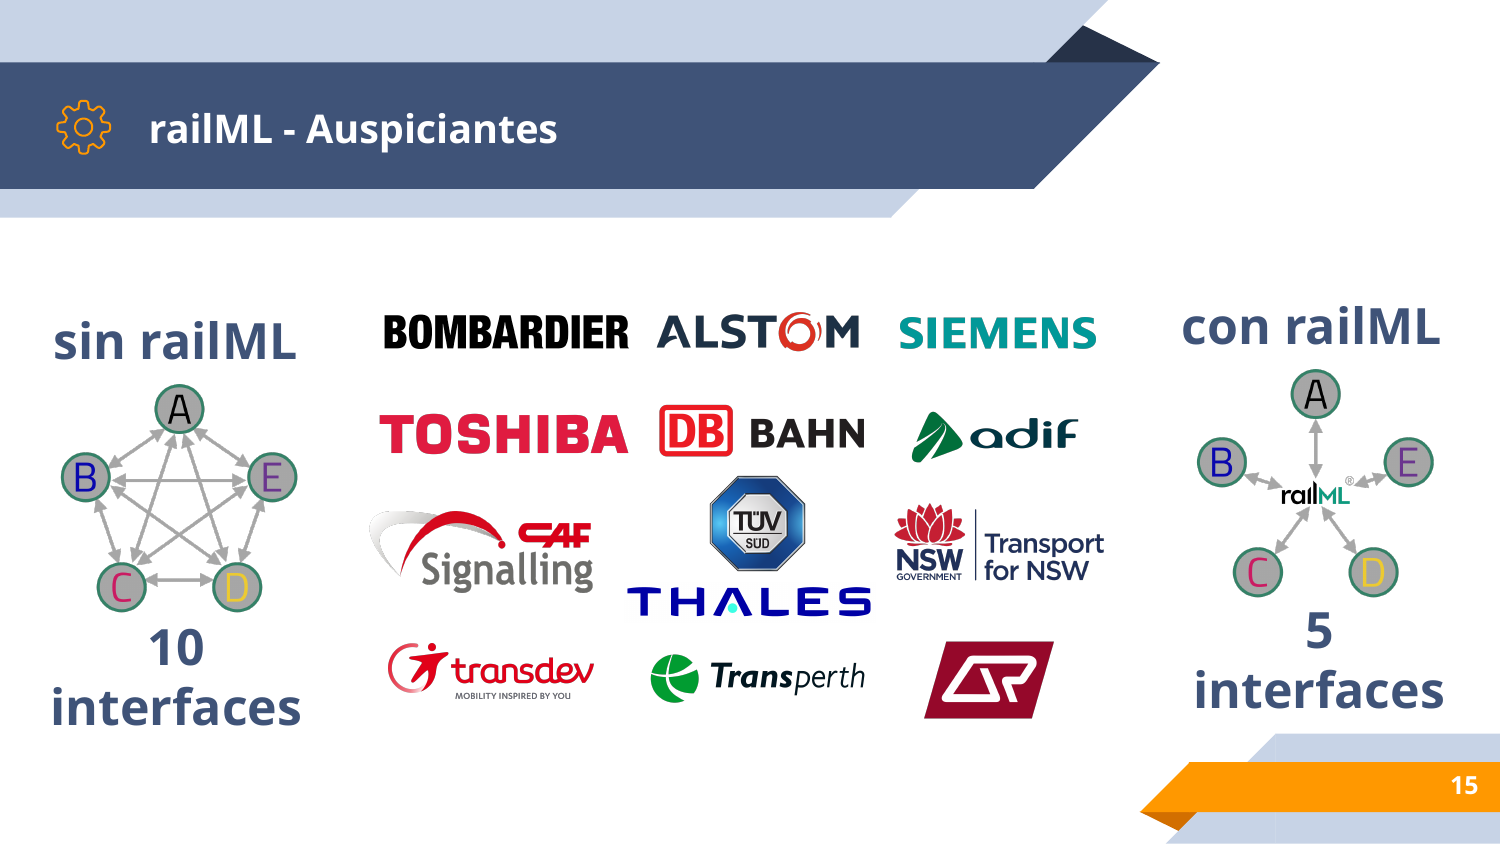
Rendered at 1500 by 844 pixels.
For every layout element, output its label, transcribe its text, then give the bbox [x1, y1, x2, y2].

picture [43, 322, 304, 677]
picture [907, 405, 1083, 468]
slide_number 15 [1249, 760, 1494, 813]
text_box 5 interfaces [1171, 618, 1467, 700]
picture [624, 582, 876, 623]
picture [387, 643, 595, 700]
picture [923, 641, 1054, 720]
text_box sin railML [28, 299, 324, 381]
text_box 10 interfaces [28, 635, 325, 717]
picture [900, 316, 1096, 349]
picture [376, 306, 637, 357]
picture [706, 472, 808, 574]
picture [1171, 306, 1435, 661]
text_box con railML [1164, 283, 1460, 366]
picture [368, 511, 593, 594]
picture [657, 401, 867, 461]
title railML - Auspiciantes [133, 64, 1090, 190]
picture [892, 500, 1106, 583]
picture [643, 648, 871, 710]
picture [373, 408, 635, 460]
picture [639, 298, 875, 365]
